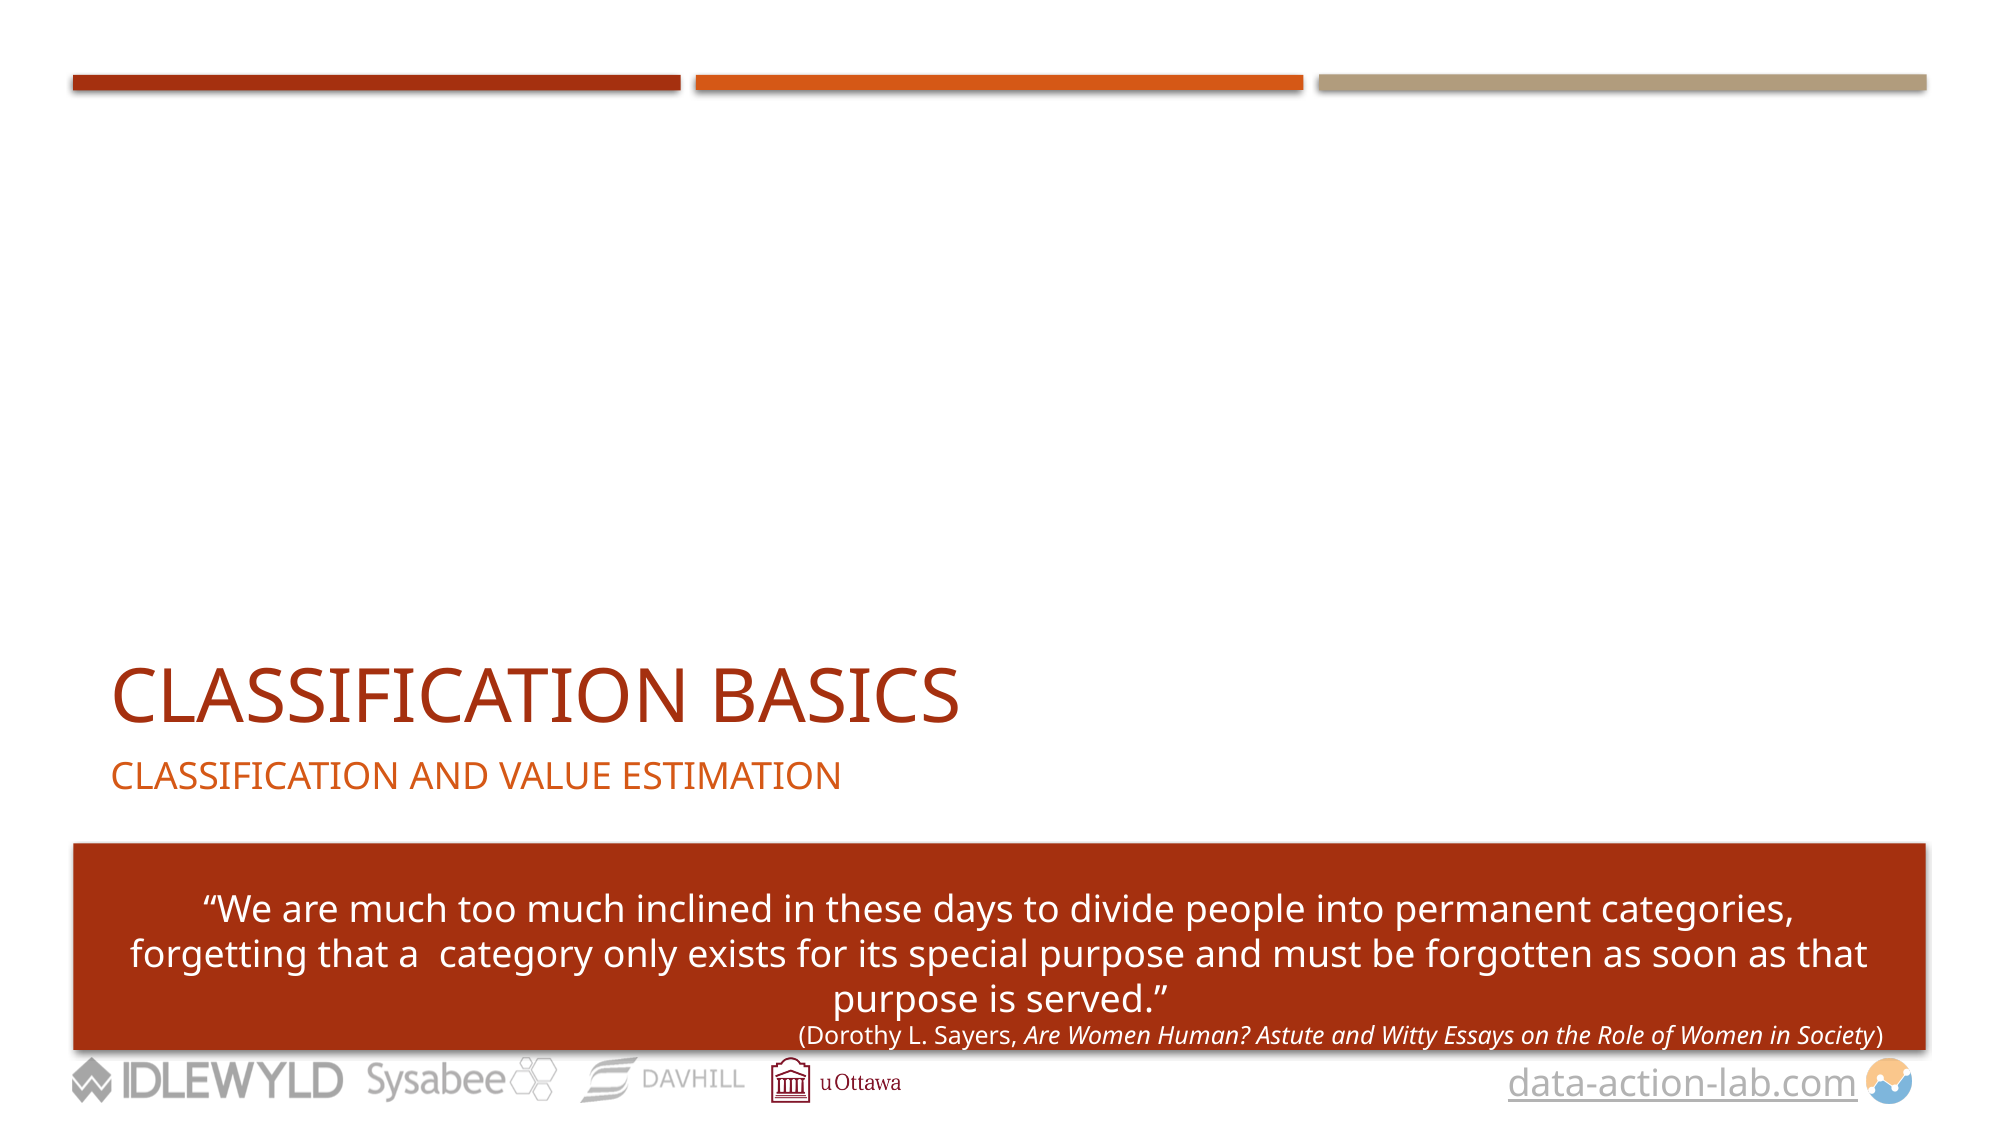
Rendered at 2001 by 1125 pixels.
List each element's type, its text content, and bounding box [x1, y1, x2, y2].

title CLASSIFICATION BASICS [95, 499, 1905, 744]
picture [771, 1058, 901, 1103]
list CLASSIFICATION AND VALUE ESTIMATION [95, 744, 1905, 844]
text_box “We are much too much inclined in these days to divide people into permanent categories, forgetting that a category only exists for its special purpose and must be forgotten as soon as that purpose is served.” (Dorothy L. Sayers, Are Women Human? Astute and Witty Essays on the Role of Women in Society) [95, 877, 1905, 1058]
picture [72, 1057, 745, 1103]
